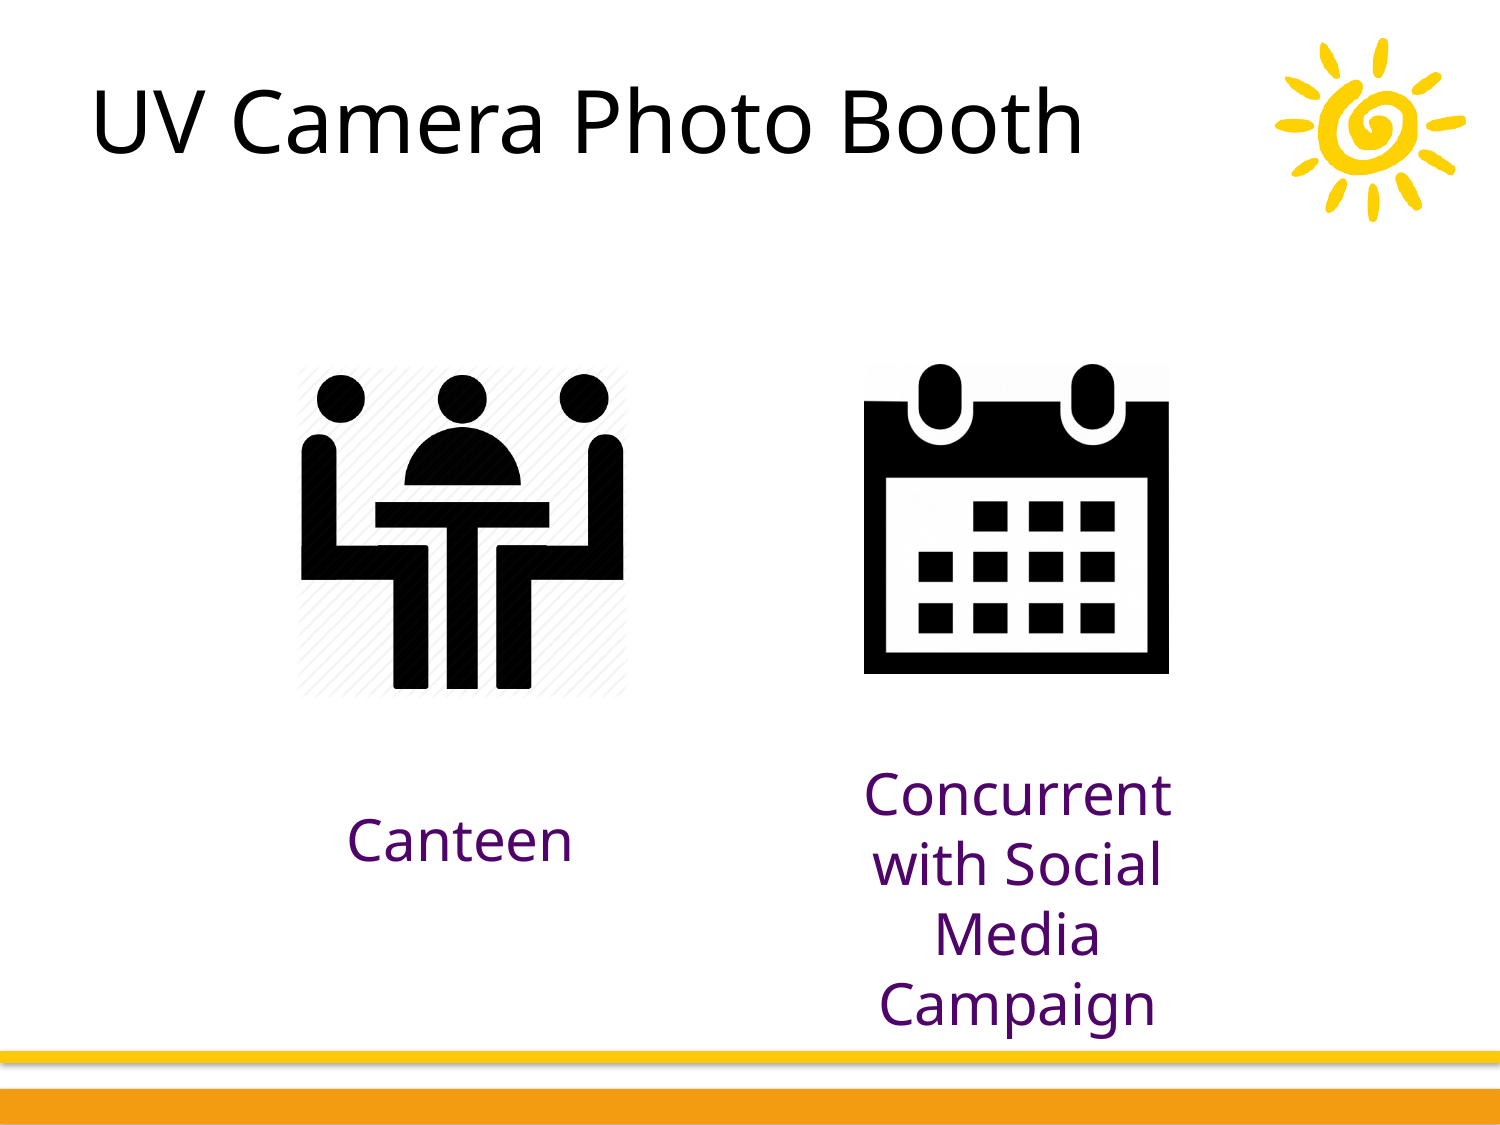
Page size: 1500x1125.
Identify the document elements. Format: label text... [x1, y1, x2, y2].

text_box UV Camera Photo Booth [75, 59, 1263, 179]
picture [1265, 38, 1467, 222]
picture [864, 364, 1170, 674]
text_box Concurrent with Social Media Campaign [792, 749, 1244, 1045]
picture [294, 364, 630, 699]
text_box Canteen [235, 795, 687, 881]
text_box [0, 1088, 1500, 1125]
